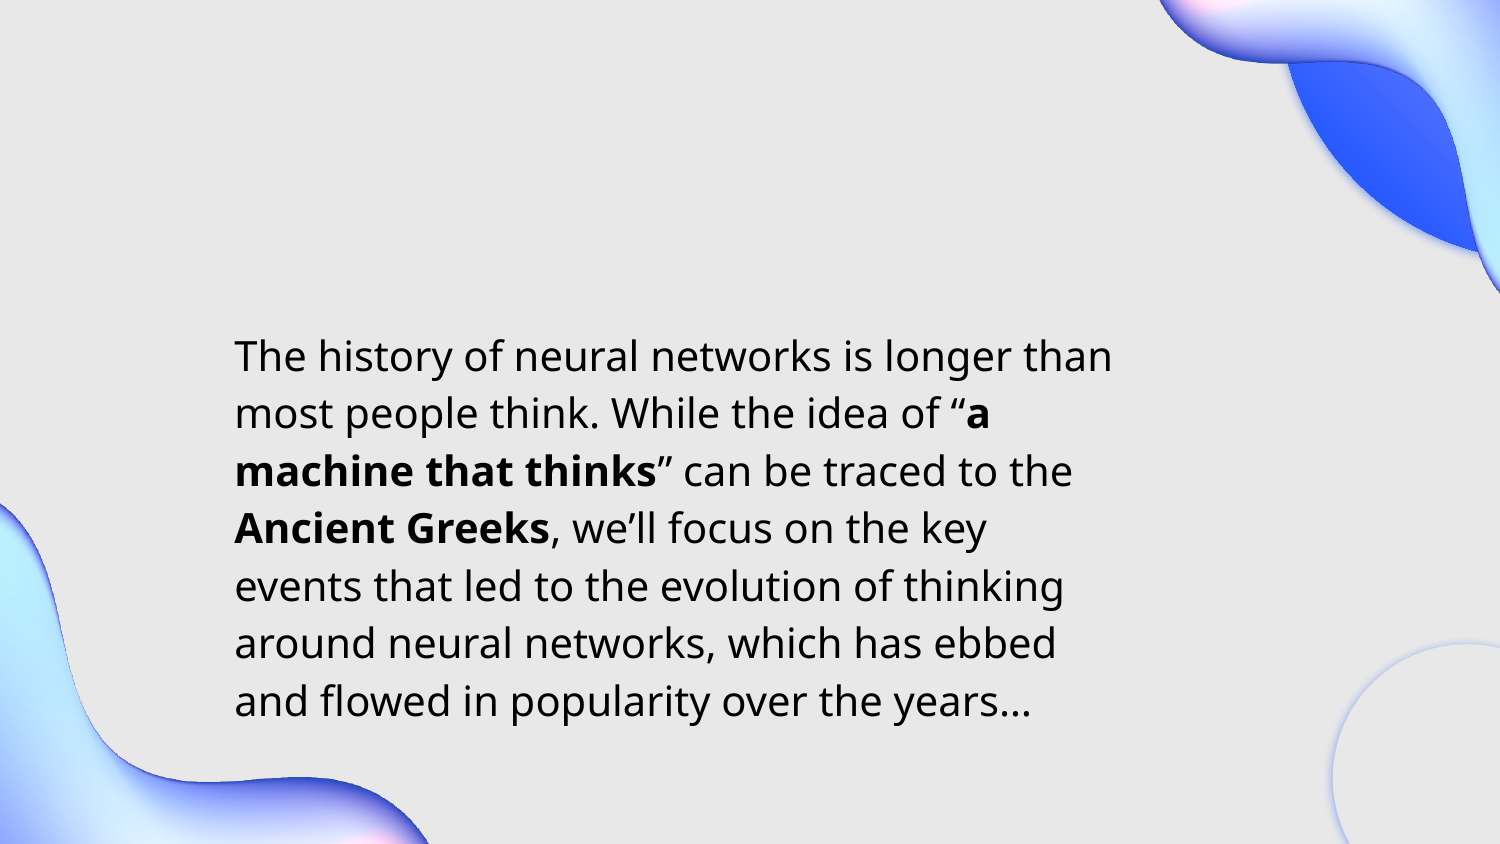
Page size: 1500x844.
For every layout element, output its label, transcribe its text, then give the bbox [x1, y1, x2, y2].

list The history of neural networks is longer than most people think. While the idea of “a machine that thinks” can be traced to the Ancient Greeks, we’ll focus on the key events that led to the evolution of thinking around neural networks, which has ebbed and flowed in popularity over the years… [219, 306, 1139, 558]
picture [0, 376, 468, 844]
picture [1126, 0, 1500, 405]
